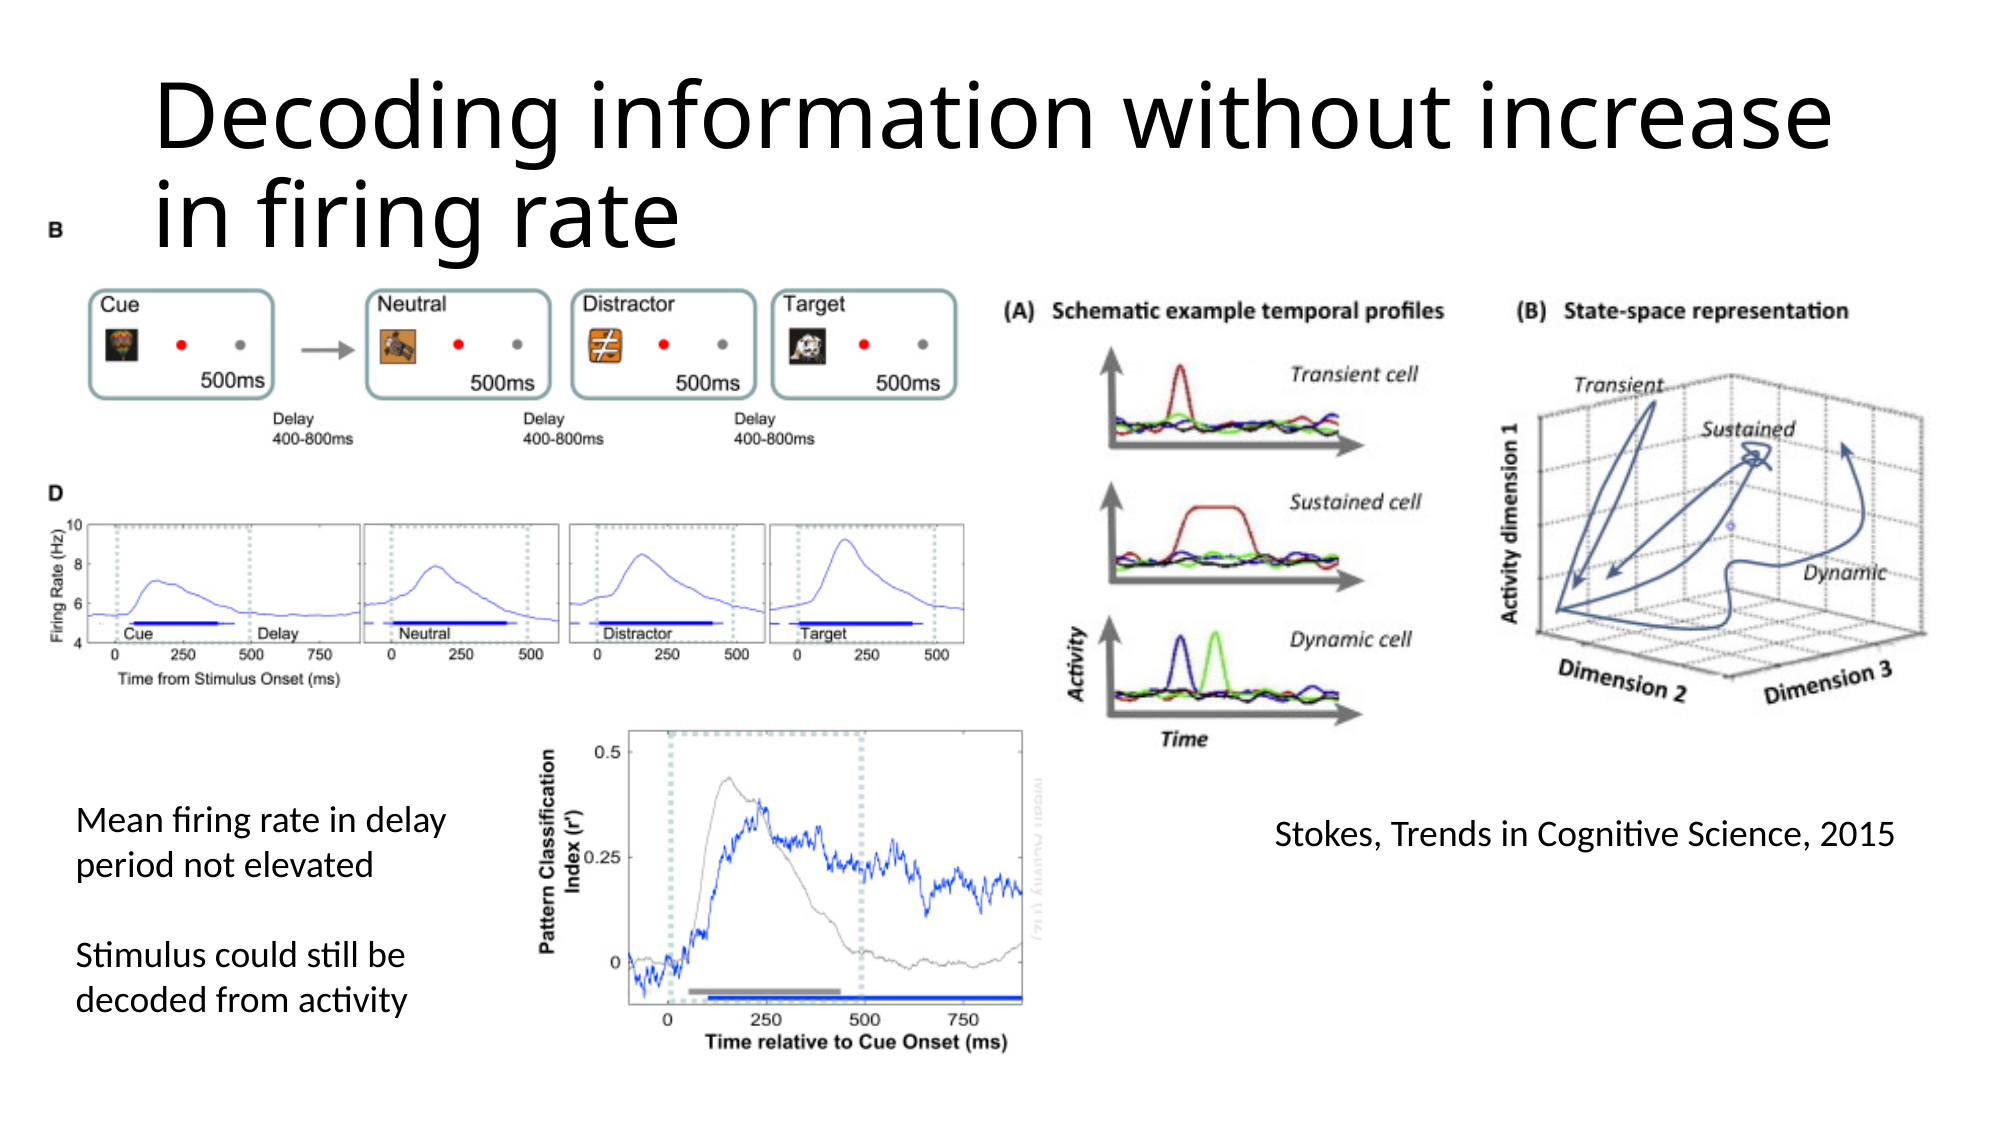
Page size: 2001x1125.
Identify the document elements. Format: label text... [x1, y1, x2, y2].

title Decoding information without increase in firing rate [137, 59, 1863, 278]
text_box Mean firing rate in delay period not elevated Stimulus could still be decoded from activity [60, 787, 525, 1028]
text_box Stokes, Trends in Cognitive Science, 2015 [1260, 801, 2000, 862]
picture [525, 258, 1975, 1063]
picture [11, 219, 965, 688]
